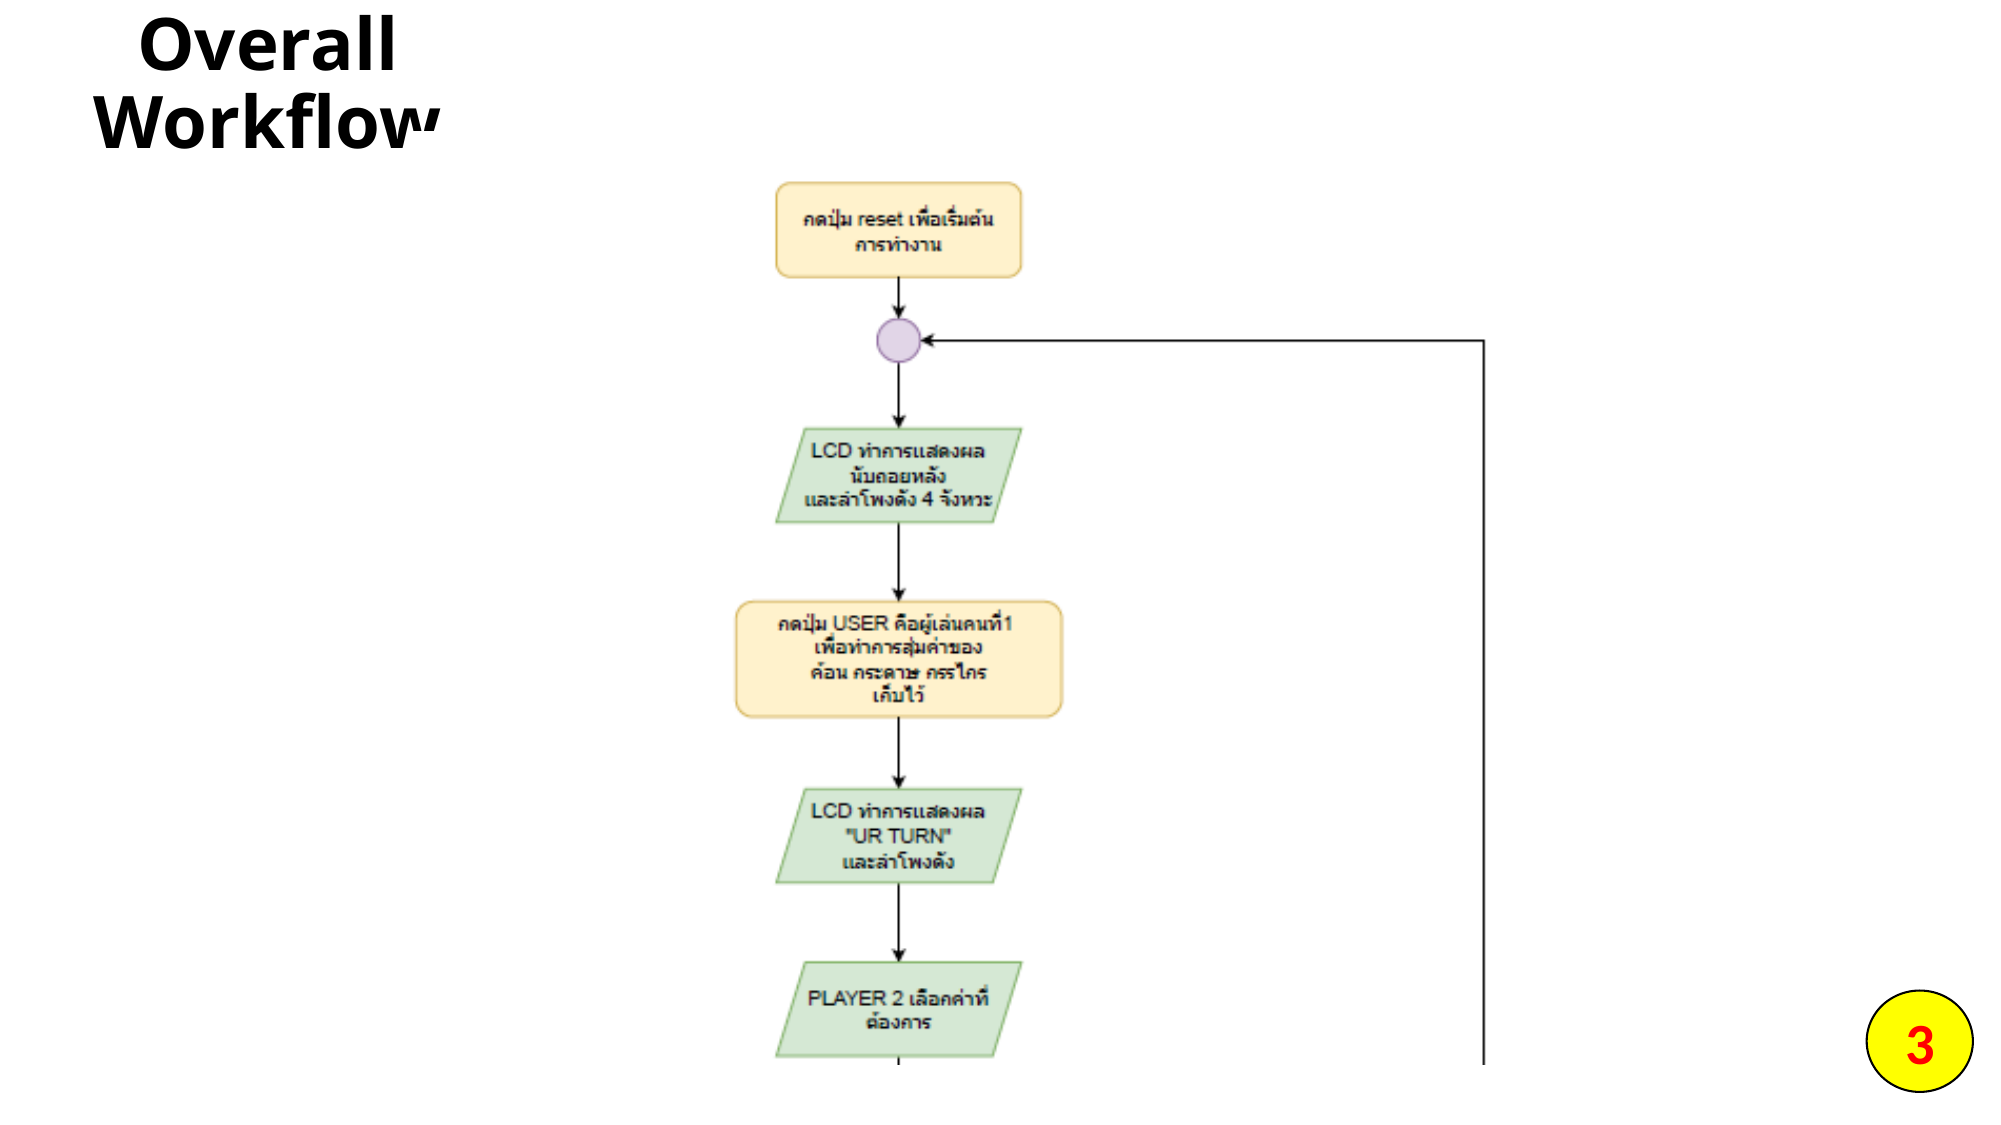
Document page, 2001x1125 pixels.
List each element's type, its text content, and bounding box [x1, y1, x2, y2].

picture [412, 131, 1578, 1065]
text_box 3 [1865, 989, 1974, 1093]
title Overall Workflow [1, 0, 534, 173]
